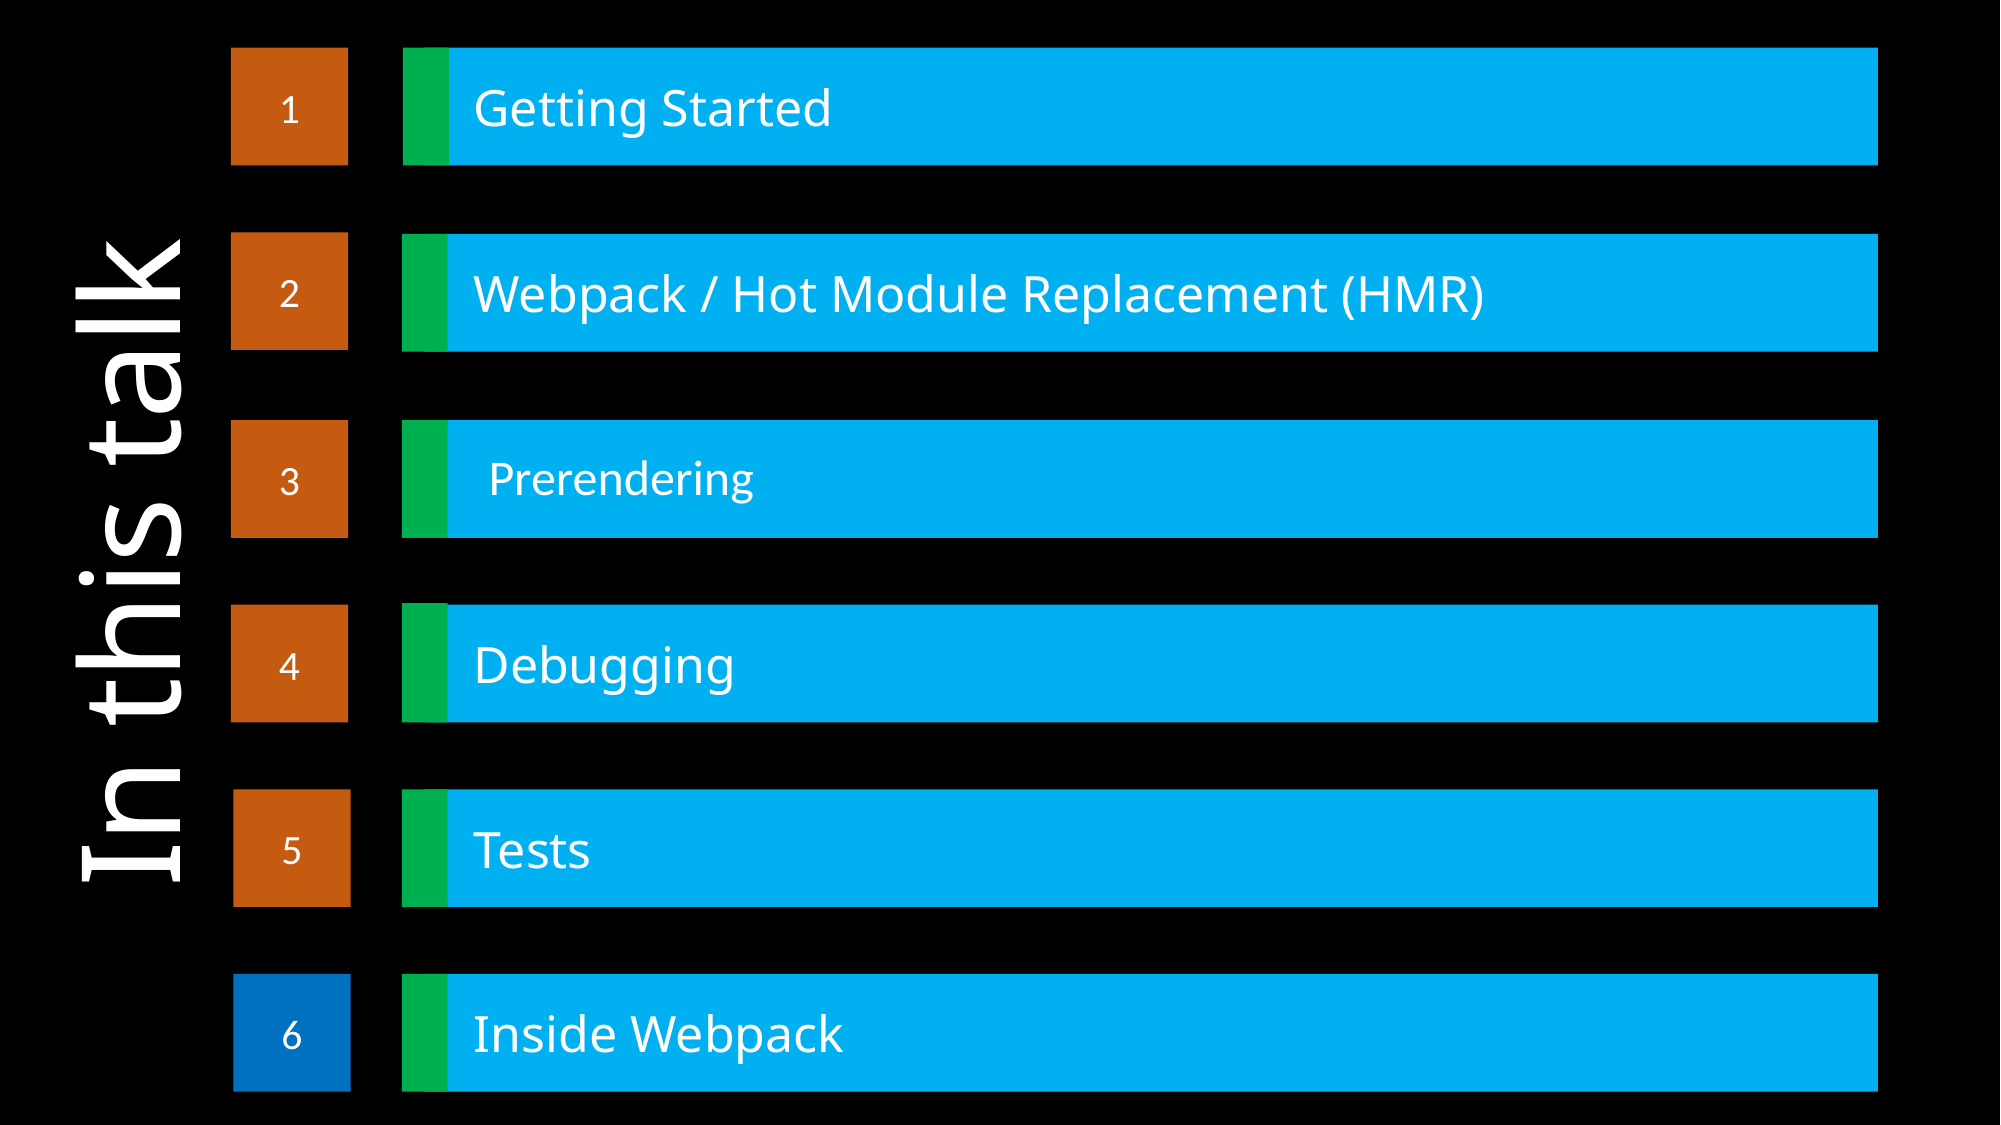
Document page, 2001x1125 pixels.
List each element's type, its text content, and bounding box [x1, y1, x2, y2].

text_box 1 [230, 47, 349, 166]
text_box Inside Webpack [449, 973, 1878, 1092]
text_box Getting Started [450, 47, 1878, 166]
text_box [401, 788, 449, 908]
text_box Tests [449, 789, 1878, 907]
title In this talk [0, 0, 218, 1125]
text_box 5 [232, 788, 352, 908]
text_box [401, 419, 449, 539]
text_box [401, 973, 449, 1093]
text_box 2 [230, 231, 349, 351]
list Prerendering [449, 420, 1878, 538]
text_box [402, 47, 450, 166]
text_box 4 [230, 604, 349, 723]
text_box Debugging [449, 604, 1878, 723]
text_box 3 [230, 419, 349, 539]
text_box [401, 602, 449, 723]
text_box 6 [232, 973, 352, 1093]
text_box Webpack / Hot Module Replacement (HMR) [449, 233, 1878, 352]
text_box [401, 233, 449, 353]
